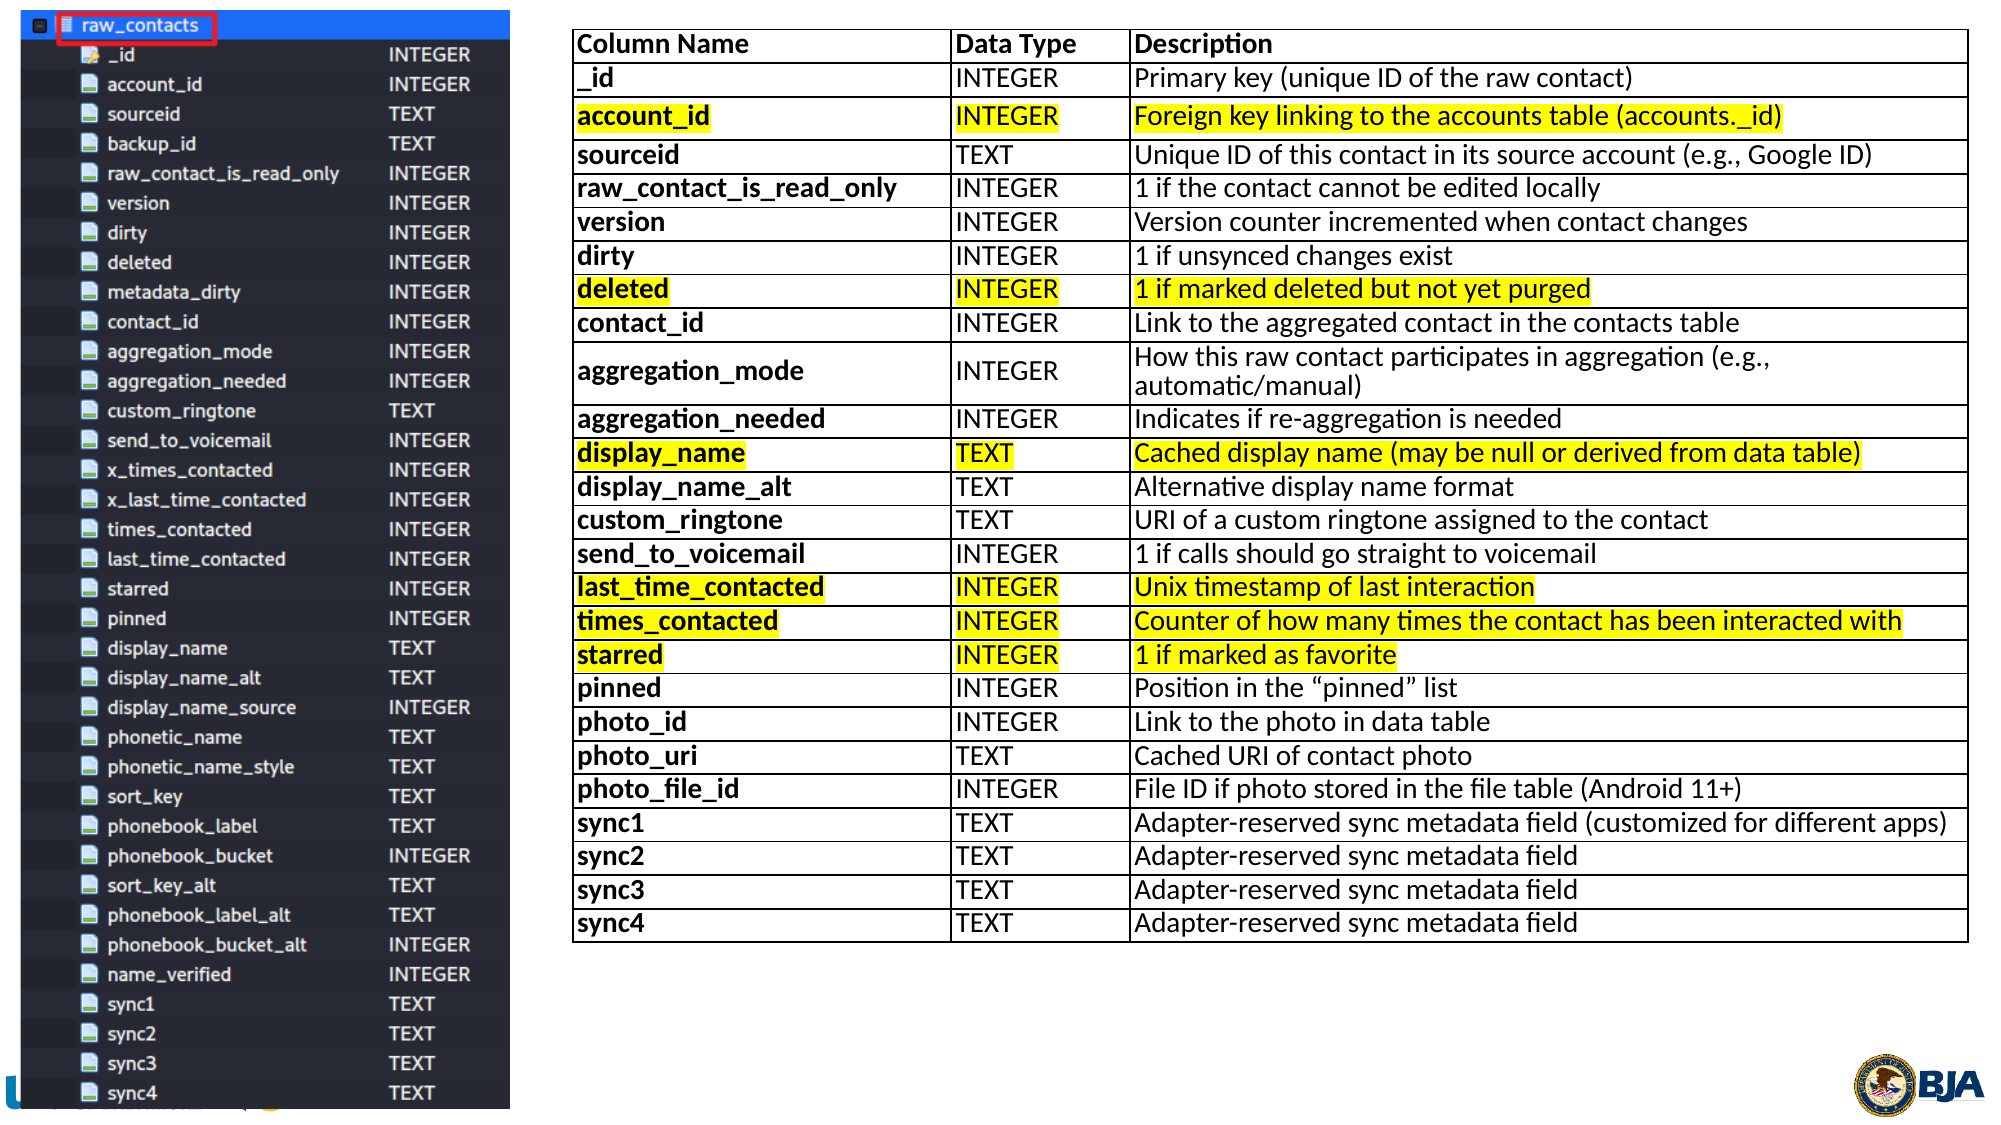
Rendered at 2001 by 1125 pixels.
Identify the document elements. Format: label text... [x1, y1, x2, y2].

table_cell INTEGER [952, 775, 1129, 807]
table_cell display_name_alt [574, 473, 950, 505]
table_header Data Type [952, 30, 1129, 62]
table_cell INTEGER [952, 406, 1129, 437]
table_cell starred [574, 641, 950, 673]
table_cell sourceid [574, 141, 950, 173]
table_cell dirty [574, 242, 950, 274]
table_cell deleted [574, 275, 950, 307]
table_cell aggregation_mode [574, 343, 950, 404]
table_cell INTEGER [952, 641, 1129, 673]
table_cell aggregation_needed [574, 406, 950, 437]
table_cell 1 if marked deleted but not yet purged [1131, 275, 1967, 307]
table_cell sync3 [574, 876, 950, 908]
table_cell How this raw contact participates in aggregation (e.g., automatic/manual) [1131, 343, 1967, 404]
table_cell account_id [574, 98, 950, 139]
table_cell TEXT [952, 910, 1129, 941]
table_cell times_contacted [574, 607, 950, 639]
table_cell Unix timestamp of last interaction [1131, 574, 1967, 605]
table_cell 1 if marked as favorite [1131, 641, 1967, 673]
table_cell last_time_contacted [574, 574, 950, 605]
table_cell TEXT [952, 742, 1129, 773]
table_cell Position in the “pinned” list [1131, 674, 1967, 706]
table_cell Cached URI of contact photo [1131, 742, 1967, 773]
table_cell INTEGER [952, 242, 1129, 274]
picture [0, 10, 511, 1125]
table_cell TEXT [952, 506, 1129, 538]
table_cell File ID if photo stored in the file table (Android 11+) [1131, 775, 1967, 807]
table_cell version [574, 208, 950, 240]
table_cell Primary key (unique ID of the raw contact) [1131, 64, 1967, 96]
table_cell display_name [574, 439, 950, 471]
table_cell Adapter-reserved sync metadata field (customized for different apps) [1131, 809, 1967, 841]
table_cell sync1 [574, 809, 950, 841]
table_cell photo_file_id [574, 775, 950, 807]
table_cell send_to_voicemail [574, 540, 950, 572]
table_cell TEXT [952, 809, 1129, 841]
table_cell INTEGER [952, 574, 1129, 605]
table_cell TEXT [952, 842, 1129, 874]
table_cell 1 if calls should go straight to voicemail [1131, 540, 1967, 572]
table_cell raw_contact_is_read_only [574, 175, 950, 207]
table_cell sync2 [574, 842, 950, 874]
table_cell INTEGER [952, 708, 1129, 740]
table_cell photo_id [574, 708, 950, 740]
table_cell INTEGER [952, 309, 1129, 341]
picture [1854, 1054, 1986, 1117]
table_cell photo_uri [574, 742, 950, 773]
table_cell INTEGER [952, 275, 1129, 307]
table_cell Adapter-reserved sync metadata field [1131, 842, 1967, 874]
table_cell Cached display name (may be null or derived from data table) [1131, 439, 1967, 471]
table_cell contact_id [574, 309, 950, 341]
table_cell Indicates if re-aggregation is needed [1131, 406, 1967, 437]
table_cell _id [574, 64, 950, 96]
table_header Column Name [574, 30, 950, 62]
table_cell pinned [574, 674, 950, 706]
table_cell INTEGER [952, 674, 1129, 706]
table_cell Link to the photo in data table [1131, 708, 1967, 740]
table_cell URI of a custom ringtone assigned to the contact [1131, 506, 1967, 538]
table_cell TEXT [952, 439, 1129, 471]
table_cell Link to the aggregated contact in the contacts table [1131, 309, 1967, 341]
table_cell sync4 [574, 910, 950, 941]
table_cell INTEGER [952, 64, 1129, 96]
table_cell INTEGER [952, 208, 1129, 240]
table_cell Alternative display name format [1131, 473, 1967, 505]
table_cell Version counter incremented when contact changes [1131, 208, 1967, 240]
table_cell Foreign key linking to the accounts table (accounts._id) [1131, 98, 1967, 139]
table_cell Adapter-reserved sync metadata field [1131, 910, 1967, 941]
table_cell INTEGER [952, 175, 1129, 207]
table_cell INTEGER [952, 343, 1129, 404]
table_cell INTEGER [952, 540, 1129, 572]
table_cell 1 if unsynced changes exist [1131, 242, 1967, 274]
table_cell TEXT [952, 141, 1129, 173]
table_header Description [1131, 30, 1967, 62]
table_cell Counter of how many times the contact has been interacted with [1131, 607, 1967, 639]
table_cell TEXT [952, 473, 1129, 505]
table_cell Unique ID of this contact in its source account (e.g., Google ID) [1131, 141, 1967, 173]
table_cell INTEGER [952, 98, 1129, 139]
table_cell 1 if the contact cannot be edited locally [1131, 175, 1967, 207]
table_cell custom_ringtone [574, 506, 950, 538]
table_cell INTEGER [952, 607, 1129, 639]
table_cell TEXT [952, 876, 1129, 908]
table_cell Adapter-reserved sync metadata field [1131, 876, 1967, 908]
